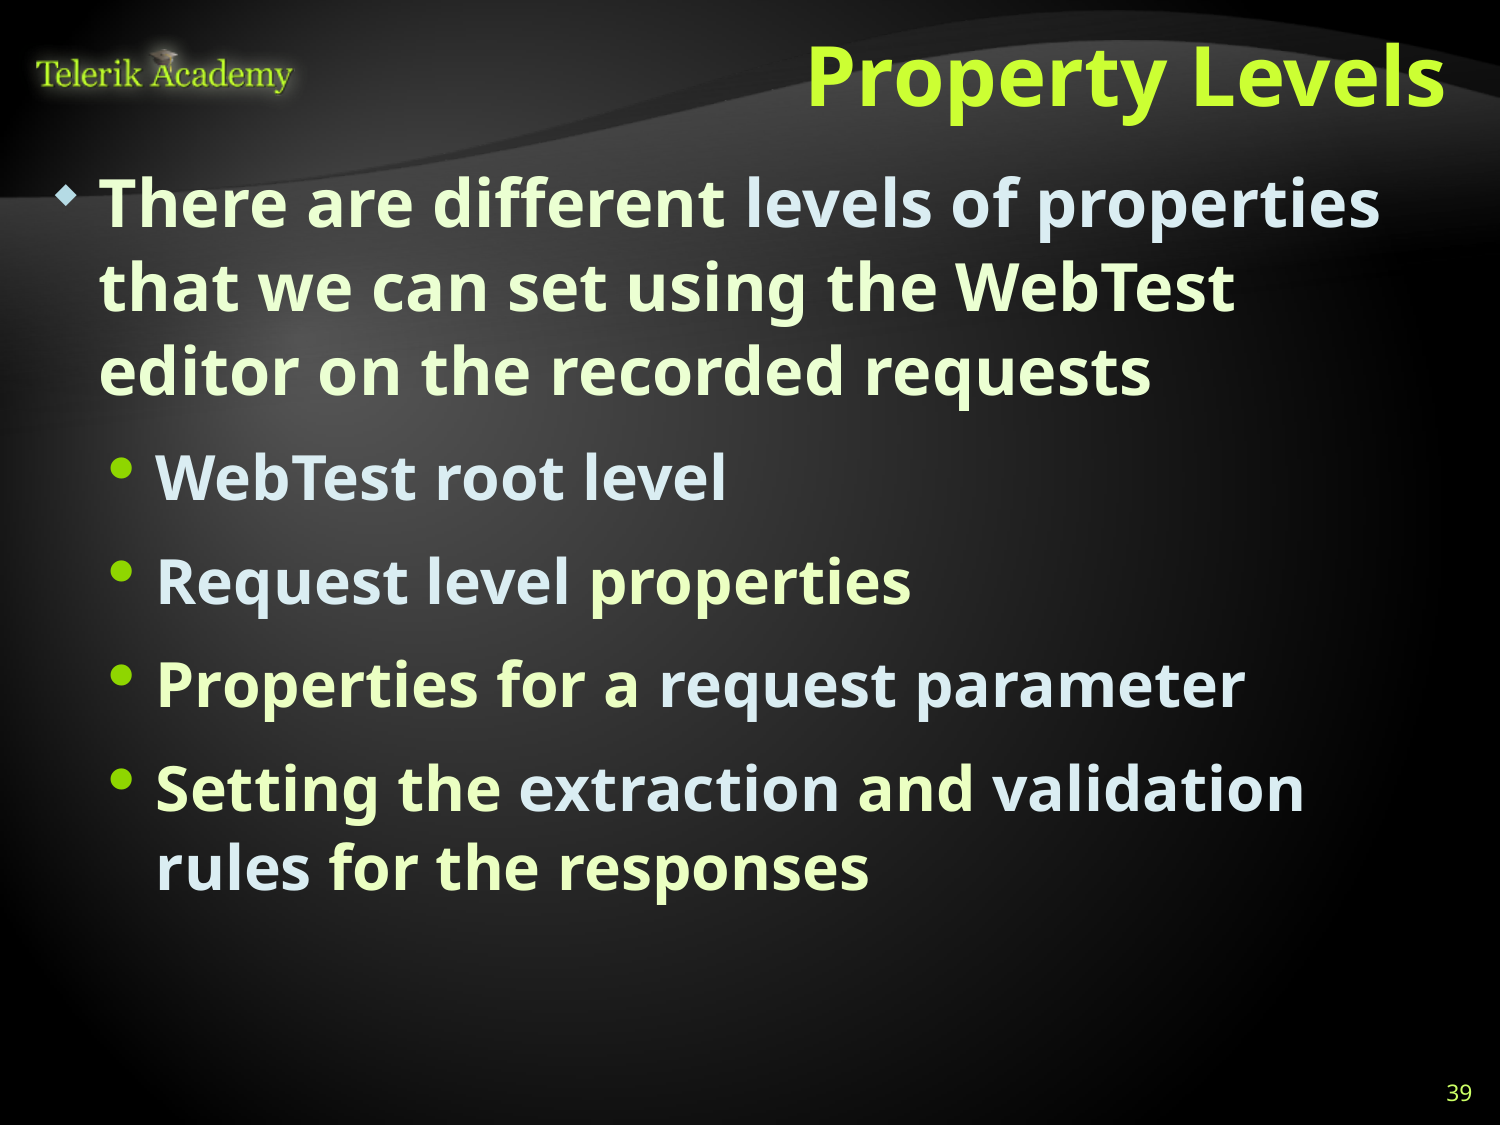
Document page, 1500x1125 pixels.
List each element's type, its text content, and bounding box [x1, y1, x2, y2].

slide_number 39 [1412, 1074, 1488, 1113]
picture [0, 0, 1500, 1125]
list There are different levels of properties that we can set using the WebTest editor on the recorded requests WebTest root level Request level properties Properties for a request parameter Setting the extraction and validation rules for the responses [37, 149, 1463, 1100]
title Property Levels [300, 12, 1463, 149]
